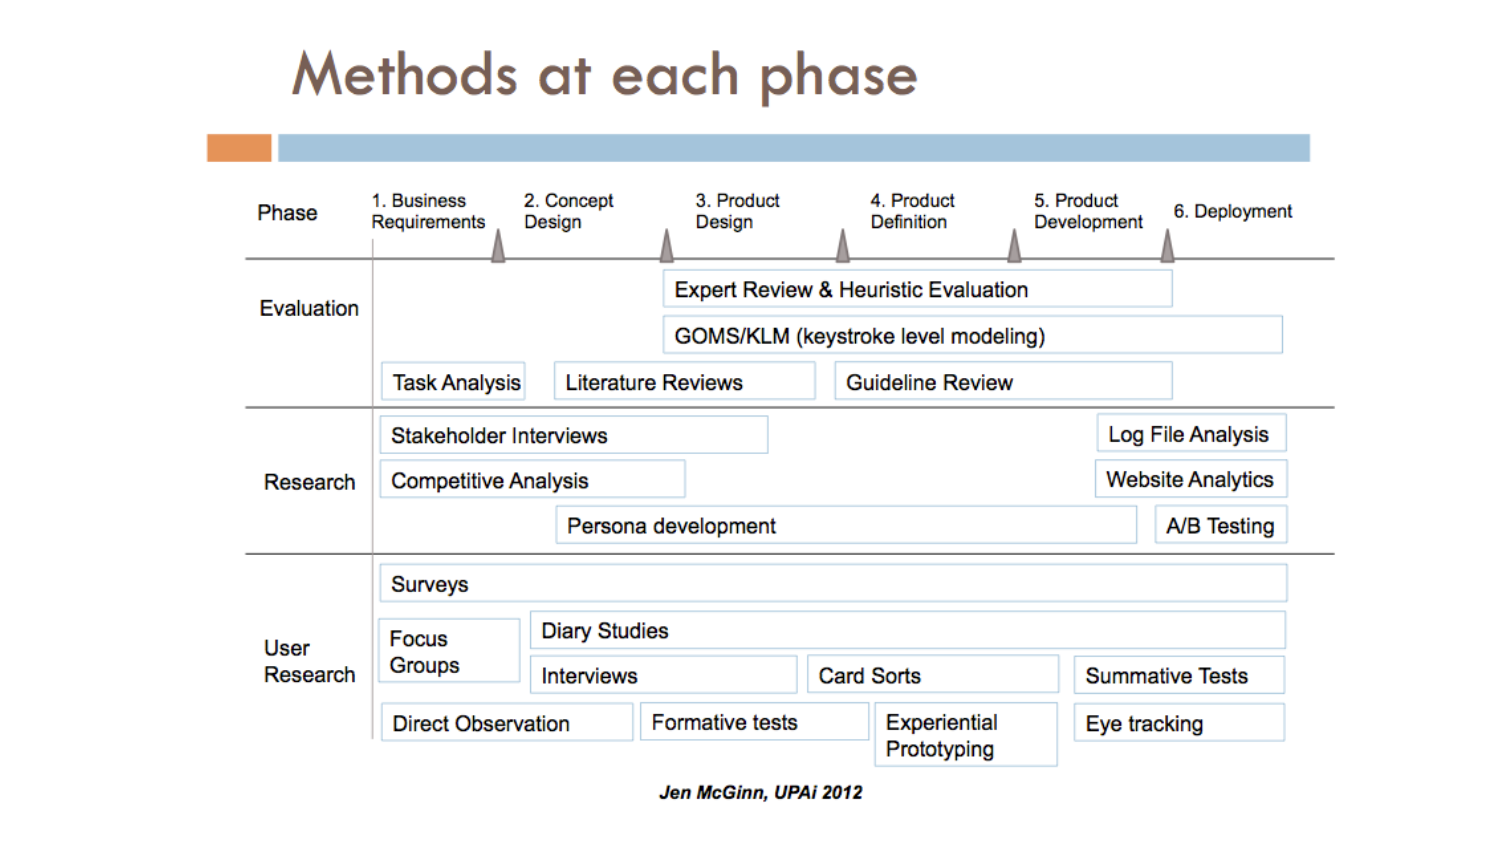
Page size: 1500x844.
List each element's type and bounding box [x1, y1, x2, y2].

picture [180, 24, 1344, 819]
